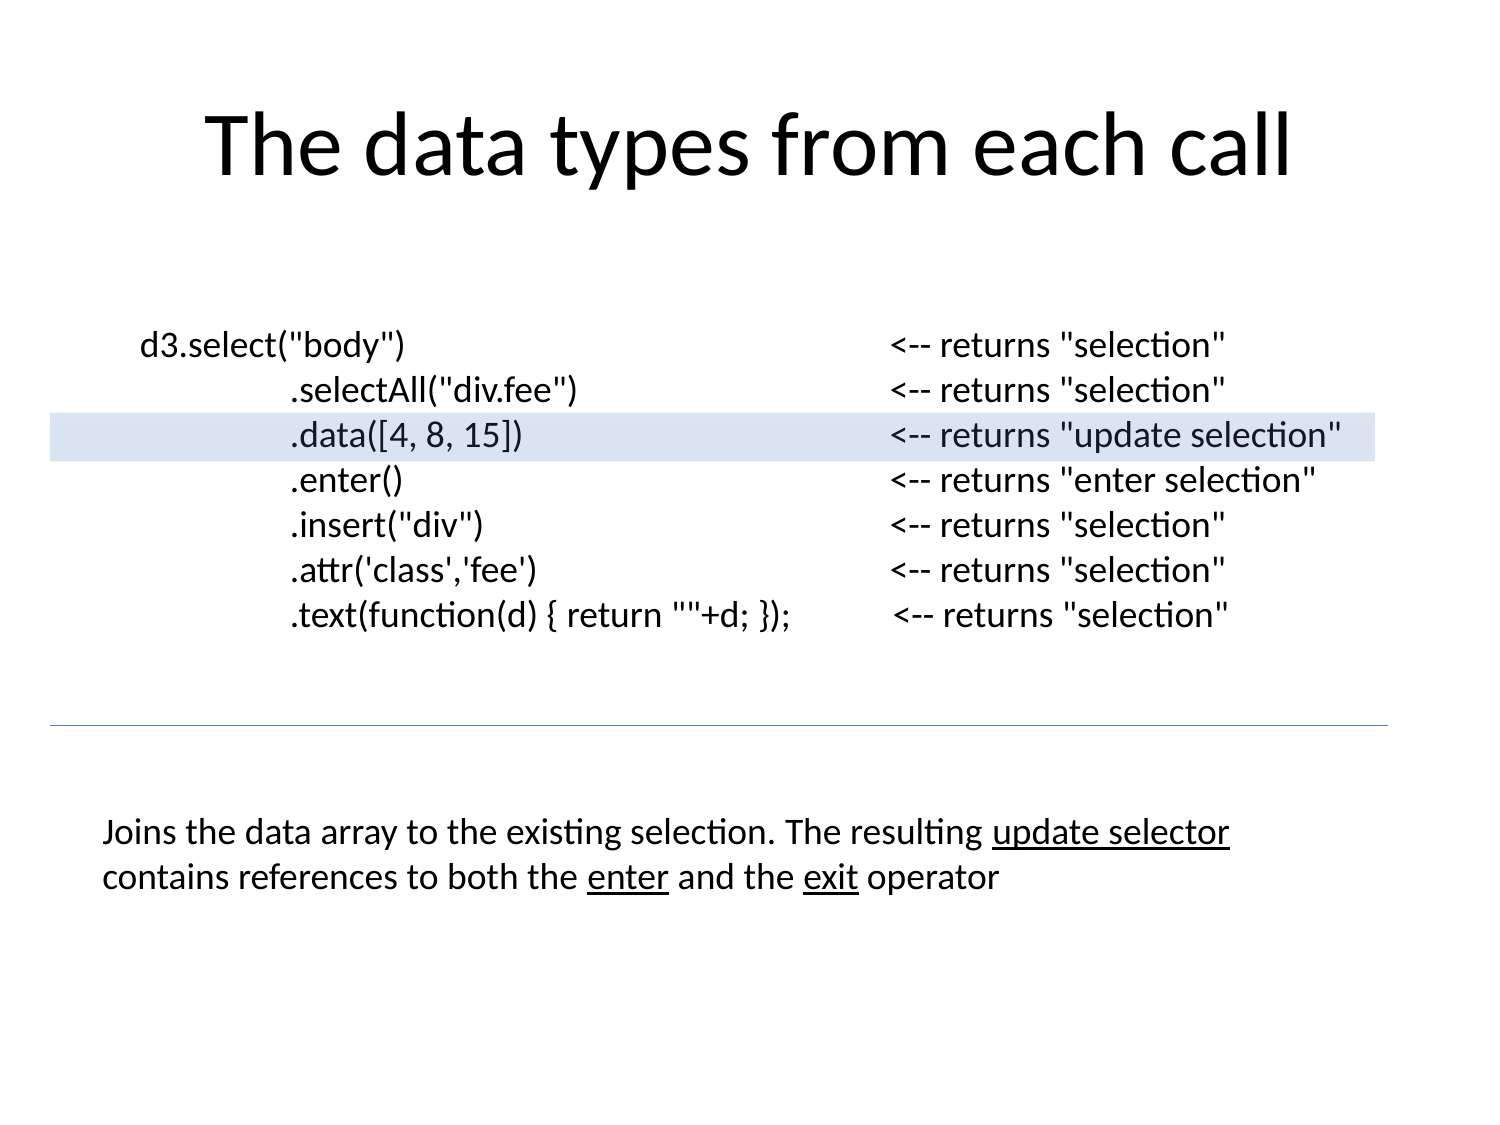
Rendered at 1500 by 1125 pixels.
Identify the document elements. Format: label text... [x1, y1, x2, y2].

text_box [48, 410, 1377, 463]
text_box Joins the data array to the existing selection. The resulting update selector contains references to both the enter and the exit operator [87, 799, 1338, 905]
title The data types from each call [75, 45, 1425, 233]
text_box d3.select("body") <-- returns "selection" .selectAll("div.fee") <-- returns "selection" .data([4, 8, 15]) <-- returns "update selection" .enter() <-- returns "enter selection" .insert("div") <-- returns "selection" .attr('class','fee') <-- returns "selection" .text(function(d) { return ""+d; }); <-- returns "selection" [124, 312, 1400, 643]
